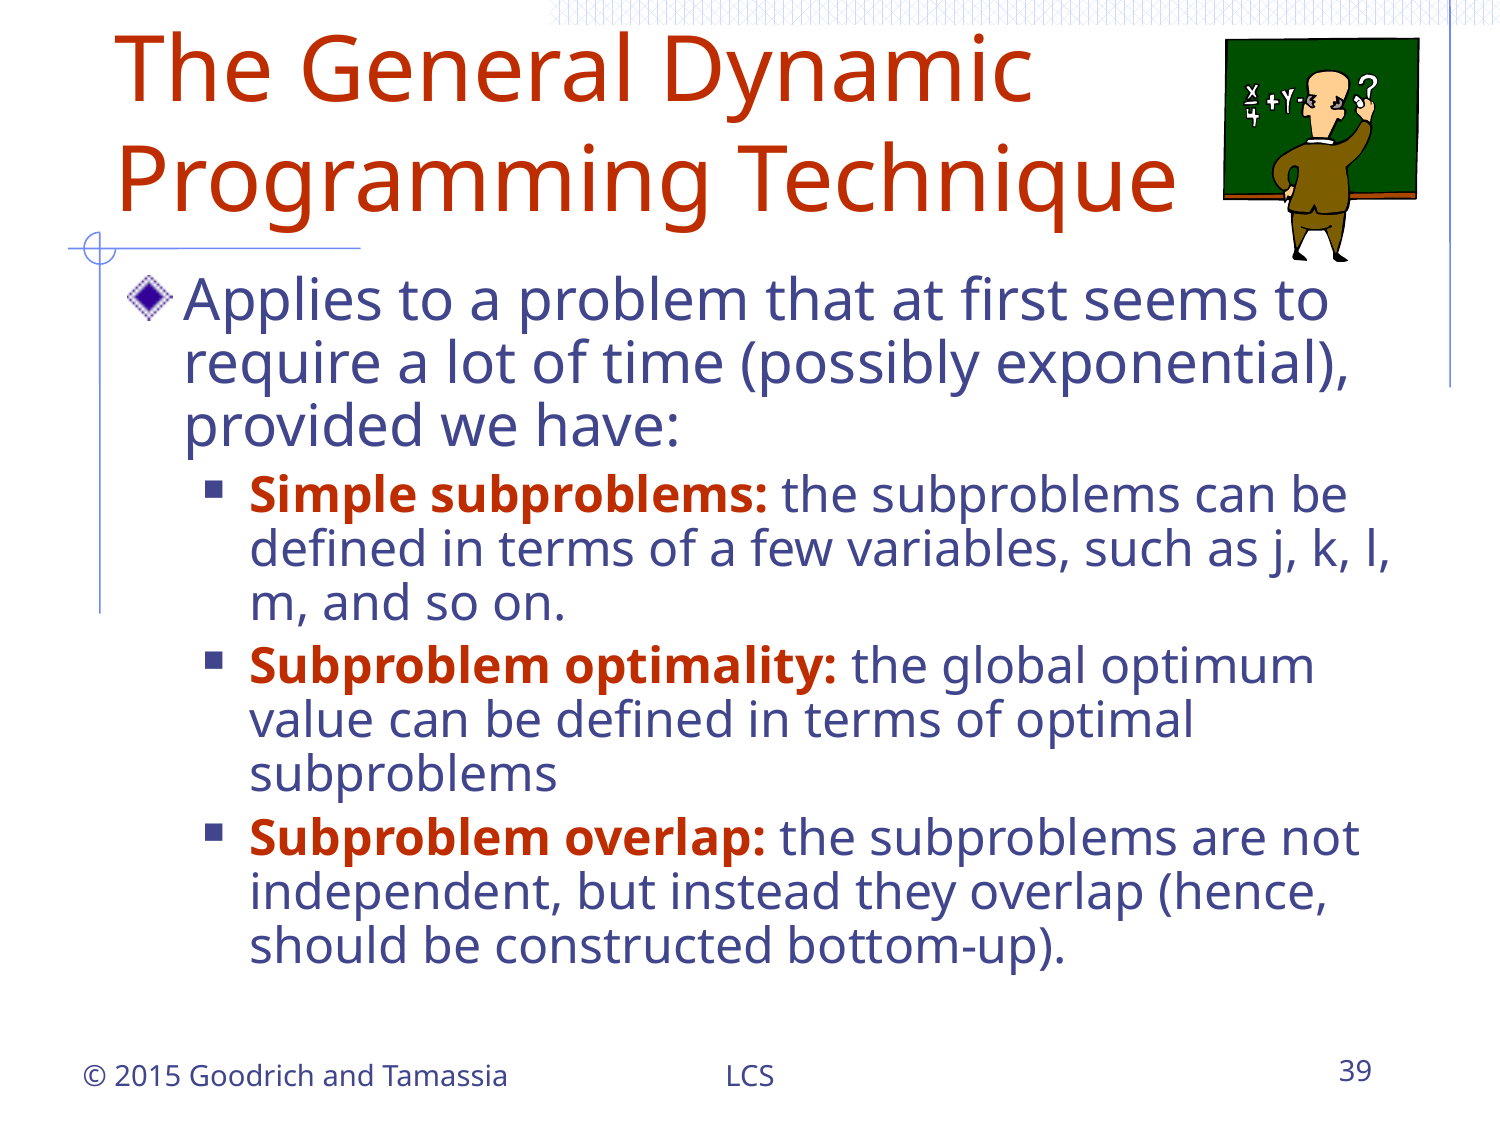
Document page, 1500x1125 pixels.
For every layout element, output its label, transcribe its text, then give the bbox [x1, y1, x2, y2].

title The General Dynamic Programming Technique [99, 50, 1217, 238]
list Applies to a problem that at first seems to require a lot of time (possibly exponential), provided we have: Simple subproblems: the subproblems can be defined in terms of a few variables, such as j, k, l, m, and so on. Subproblem optimality: the global optimum value can be defined in terms of optimal subproblems Subproblem overlap: the subproblems are not independent, but instead they overlap (hence, should be constructed bottom-up). [112, 262, 1438, 1075]
picture [1222, 37, 1420, 263]
slide_number 39 [1074, 1075, 1388, 1101]
footer LCS [512, 1075, 988, 1101]
picture [127, 275, 173, 321]
